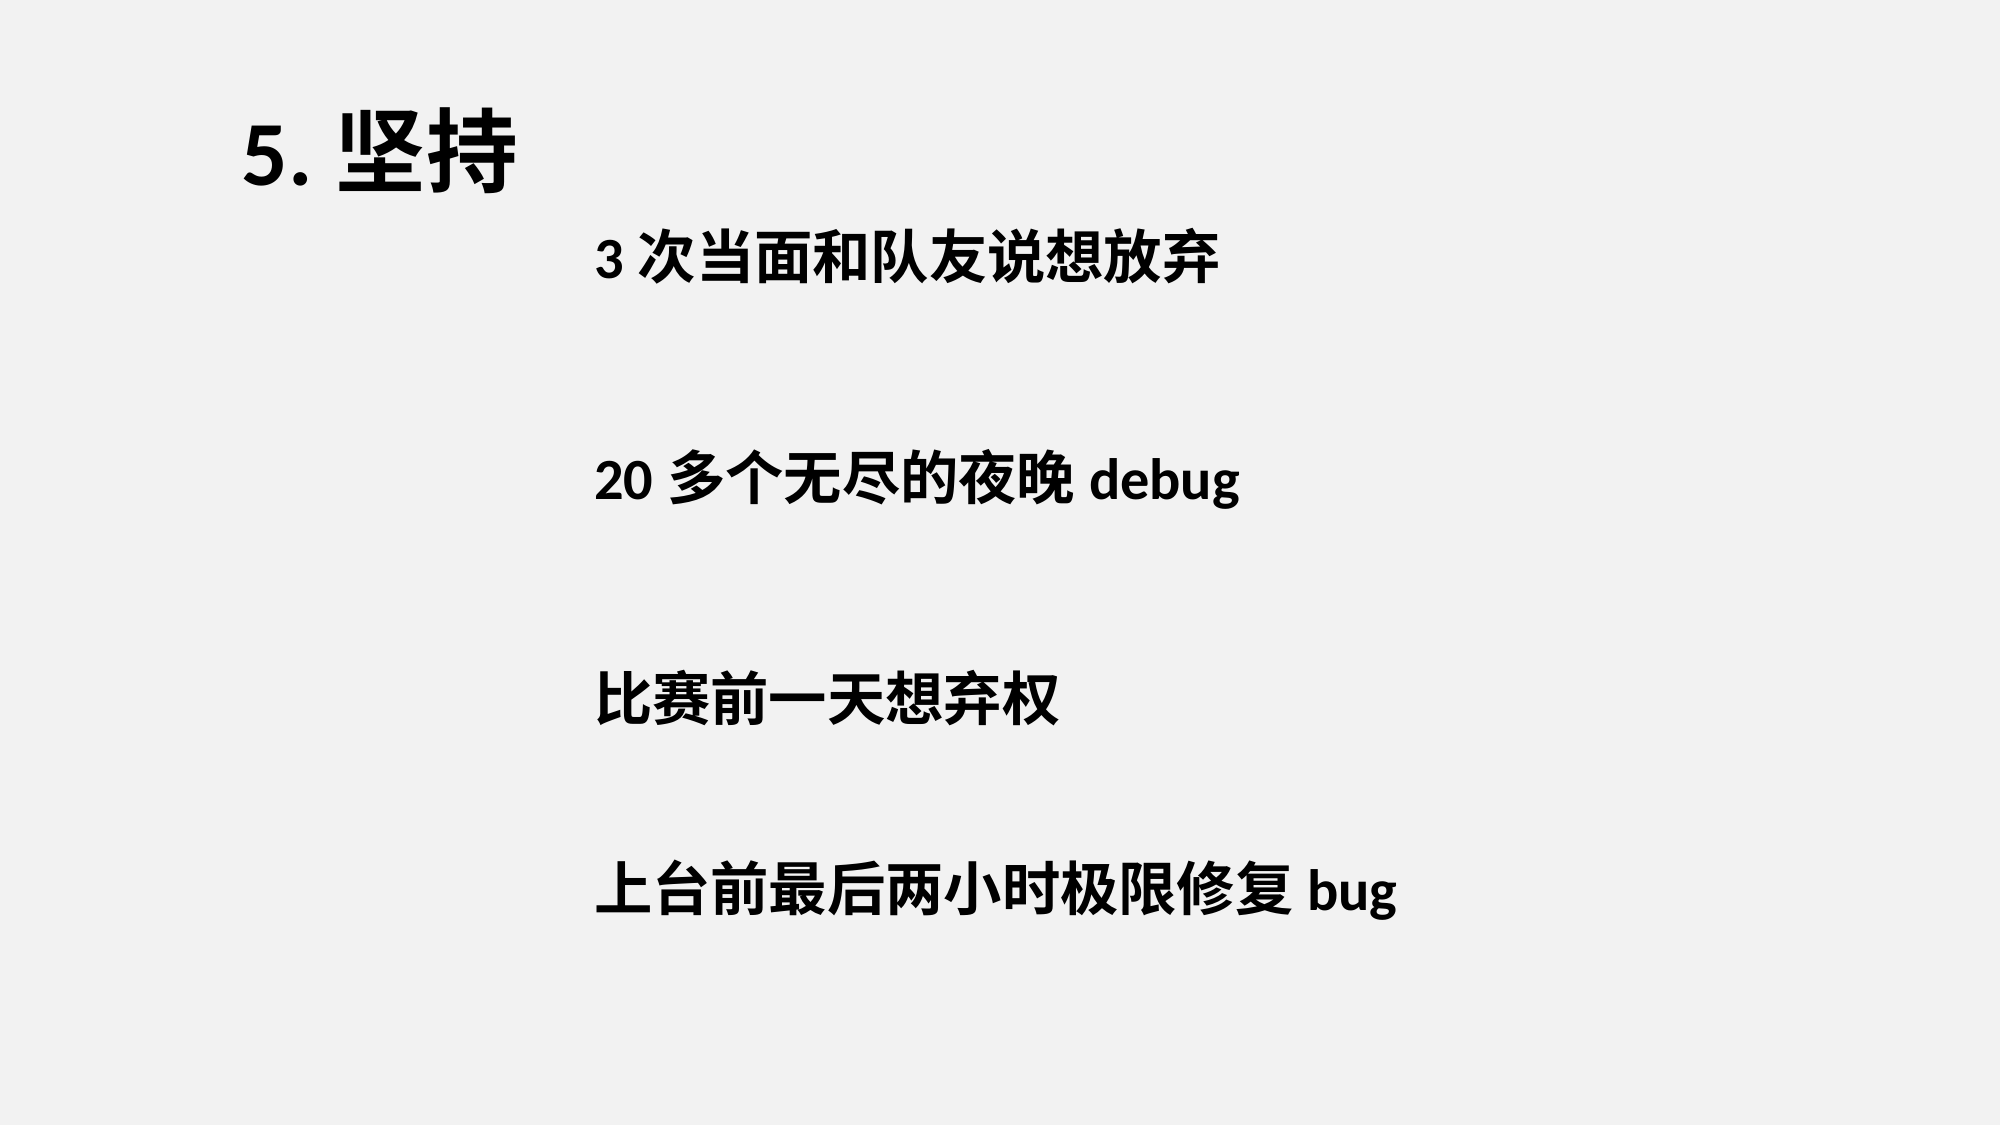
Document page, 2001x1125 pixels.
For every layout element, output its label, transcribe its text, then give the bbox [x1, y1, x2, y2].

text_box 上台前最后两小时极限修复bug [579, 844, 1514, 930]
text_box 3次当面和队友说想放弃 [579, 213, 1267, 298]
text_box 比赛前一天想弃权 [579, 654, 1267, 740]
text_box 5.坚持 [25, 86, 734, 212]
text_box 20多个无尽的夜晚debug [579, 433, 1267, 519]
